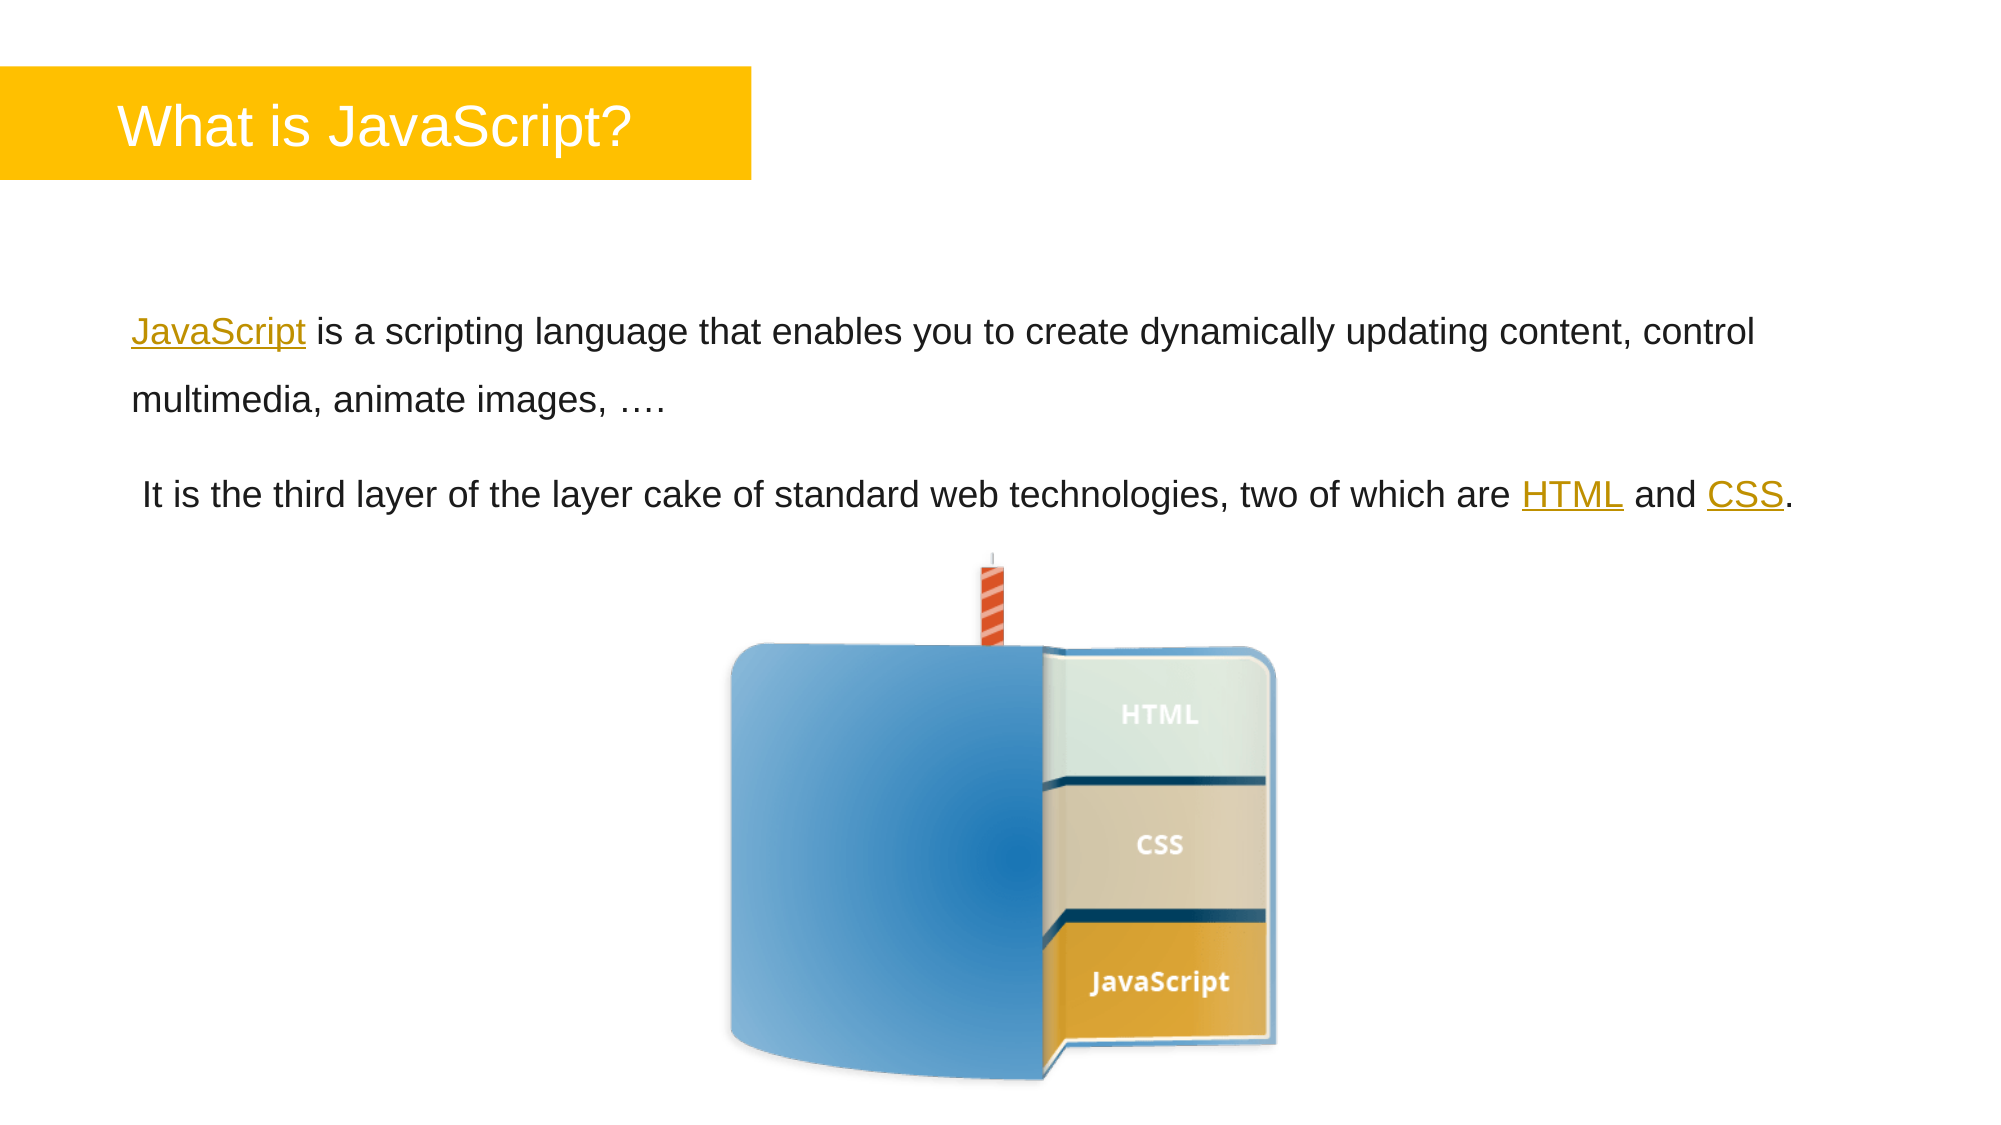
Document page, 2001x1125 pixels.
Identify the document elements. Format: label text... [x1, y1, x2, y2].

text_box What is JavaScript? [0, 65, 752, 181]
text_box It is the third layer of the layer cake of standard web technologies, two of which are HTML and CSS. [116, 462, 1814, 522]
picture [715, 542, 1285, 1096]
text_box JavaScript is a scripting language that enables you to create dynamically updating content, control multimedia, animate images, …. [116, 277, 1881, 427]
